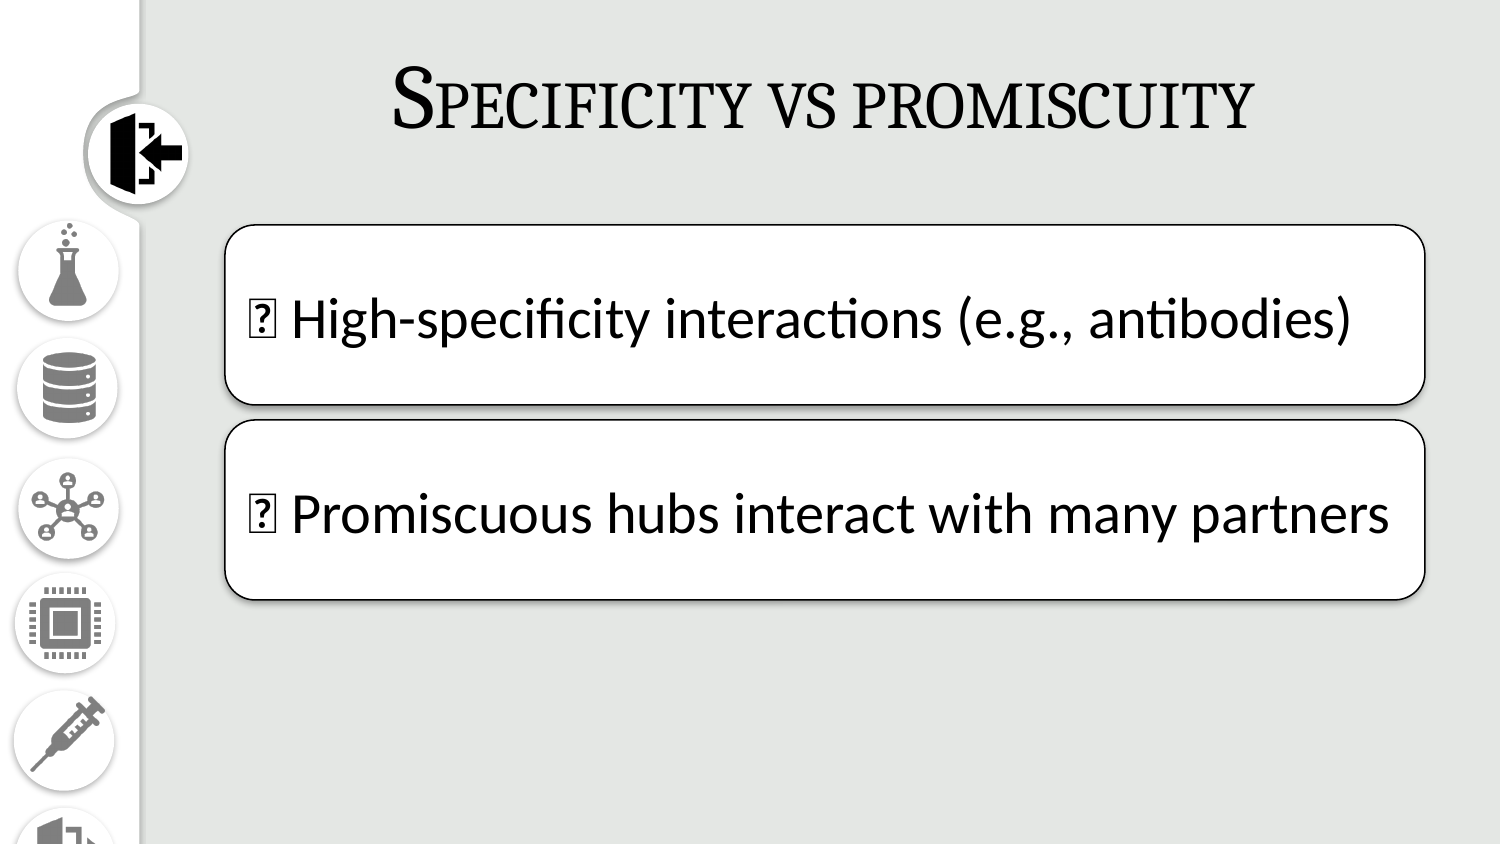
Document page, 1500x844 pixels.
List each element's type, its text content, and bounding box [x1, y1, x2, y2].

text_box [0, 0, 141, 844]
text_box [14, 572, 116, 674]
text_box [16, 337, 118, 439]
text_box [18, 458, 119, 559]
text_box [13, 689, 115, 791]
text_box 🔀 Promiscuous hubs interact with many partners [224, 419, 1426, 601]
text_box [17, 219, 119, 322]
text_box SPECIFICITY VS PROMISCUITY [378, 29, 1272, 155]
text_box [87, 103, 191, 205]
text_box 🎯 High-specificity interactions (e.g., antibodies) [224, 224, 1426, 406]
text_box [14, 807, 118, 844]
